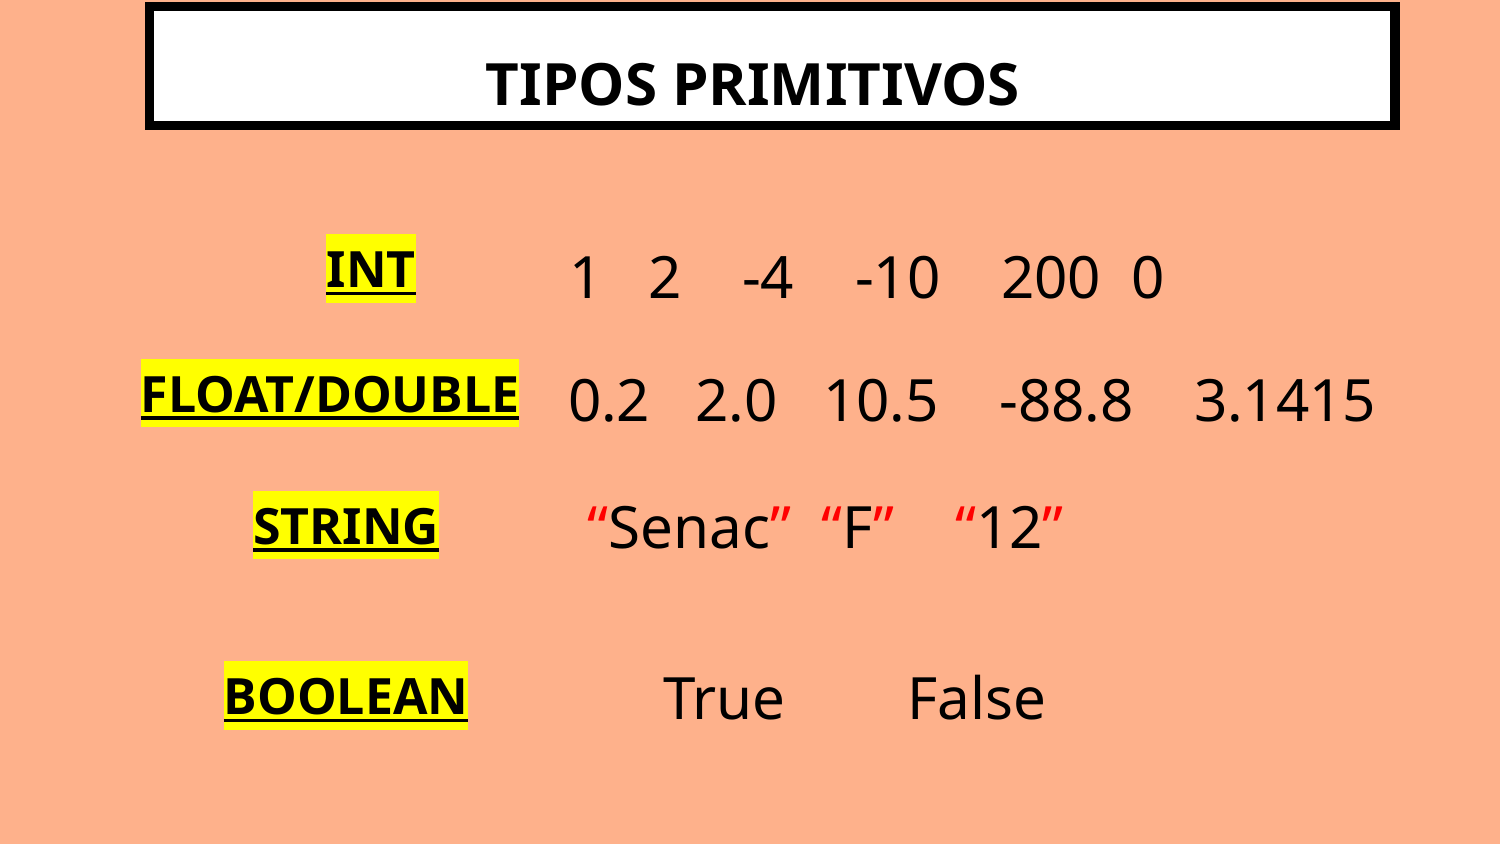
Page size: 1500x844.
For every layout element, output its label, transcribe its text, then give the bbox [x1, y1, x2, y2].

text_box BOOLEAN [162, 650, 530, 740]
text_box FLOAT/DOUBLE [102, 347, 558, 437]
text_box 0.2 2.0 10.5 -88.8 3.1415 [508, 348, 1452, 438]
text_box INT [233, 222, 509, 313]
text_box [149, 0, 1396, 126]
text_box 1 2 -4 -10 200 0 [483, 224, 1267, 315]
text_box “Senac” “F” “12” [483, 475, 1168, 566]
text_box True False [452, 646, 1257, 736]
text_box STRING [162, 479, 530, 570]
